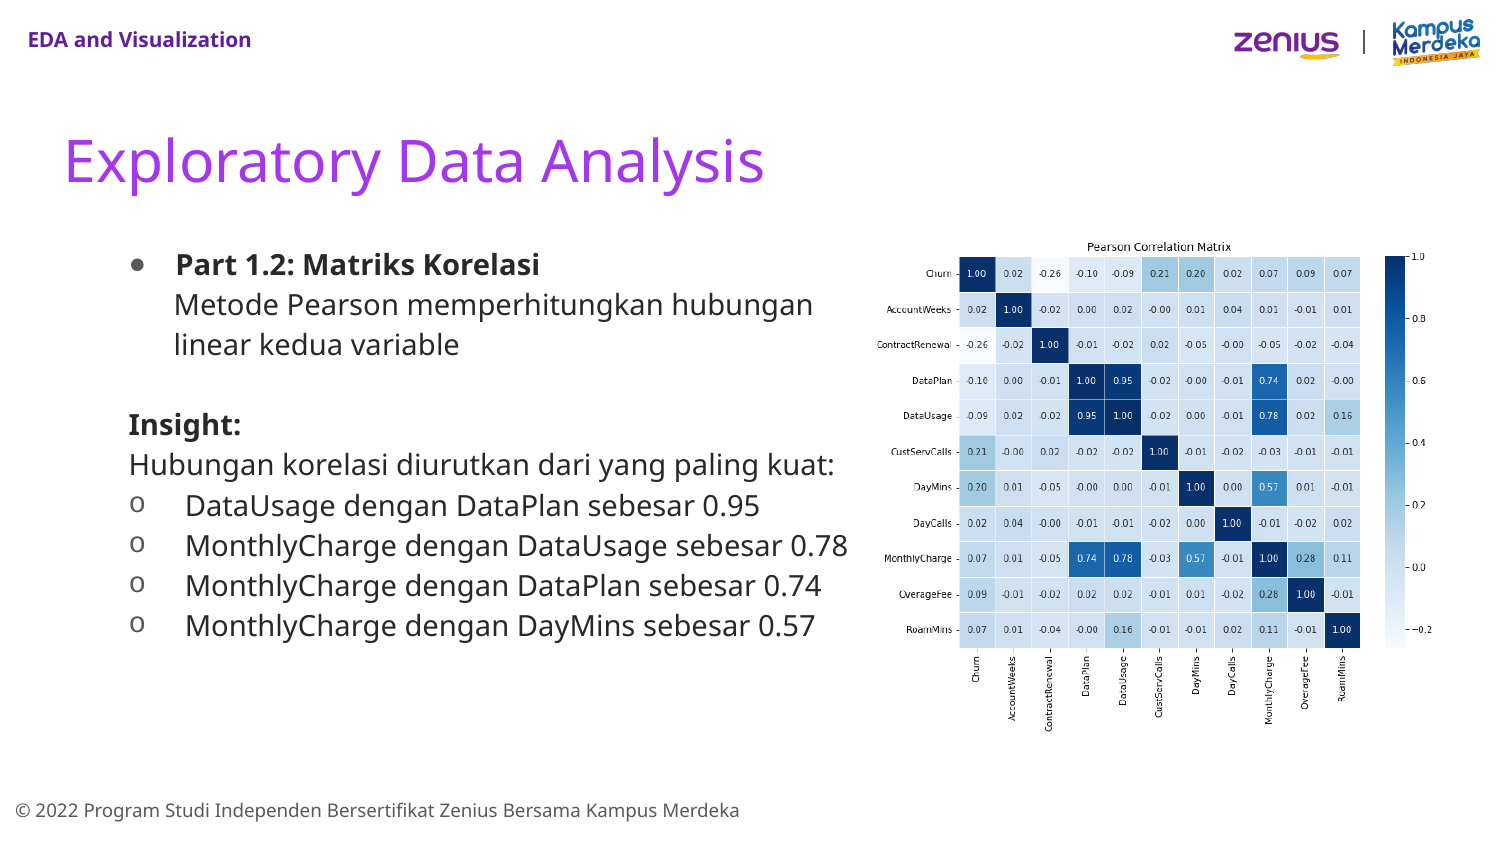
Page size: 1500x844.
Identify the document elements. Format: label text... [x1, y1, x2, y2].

picture [868, 235, 1439, 737]
text_box © 2022 Program Studi Independen Bersertifikat Zenius Bersama Kampus Merdeka [0, 787, 1468, 833]
text_box EDA and Visualization [12, 14, 1011, 65]
list Part 1.2: Matriks Korelasi Metode Pearson memperhitungkan hubungan linear kedua variable Insight: Hubungan korelasi diurutkan dari yang paling kuat: DataUsage dengan DataPlan sebesar 0.95 MonthlyCharge dengan DataUsage sebesar 0.78 MonthlyCharge dengan DataPlan sebesar 0.74 MonthlyCharge dengan DayMins sebesar 0.57 [113, 226, 1316, 706]
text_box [1230, 15, 1480, 69]
title Exploratory Data Analysis [48, 91, 1441, 226]
